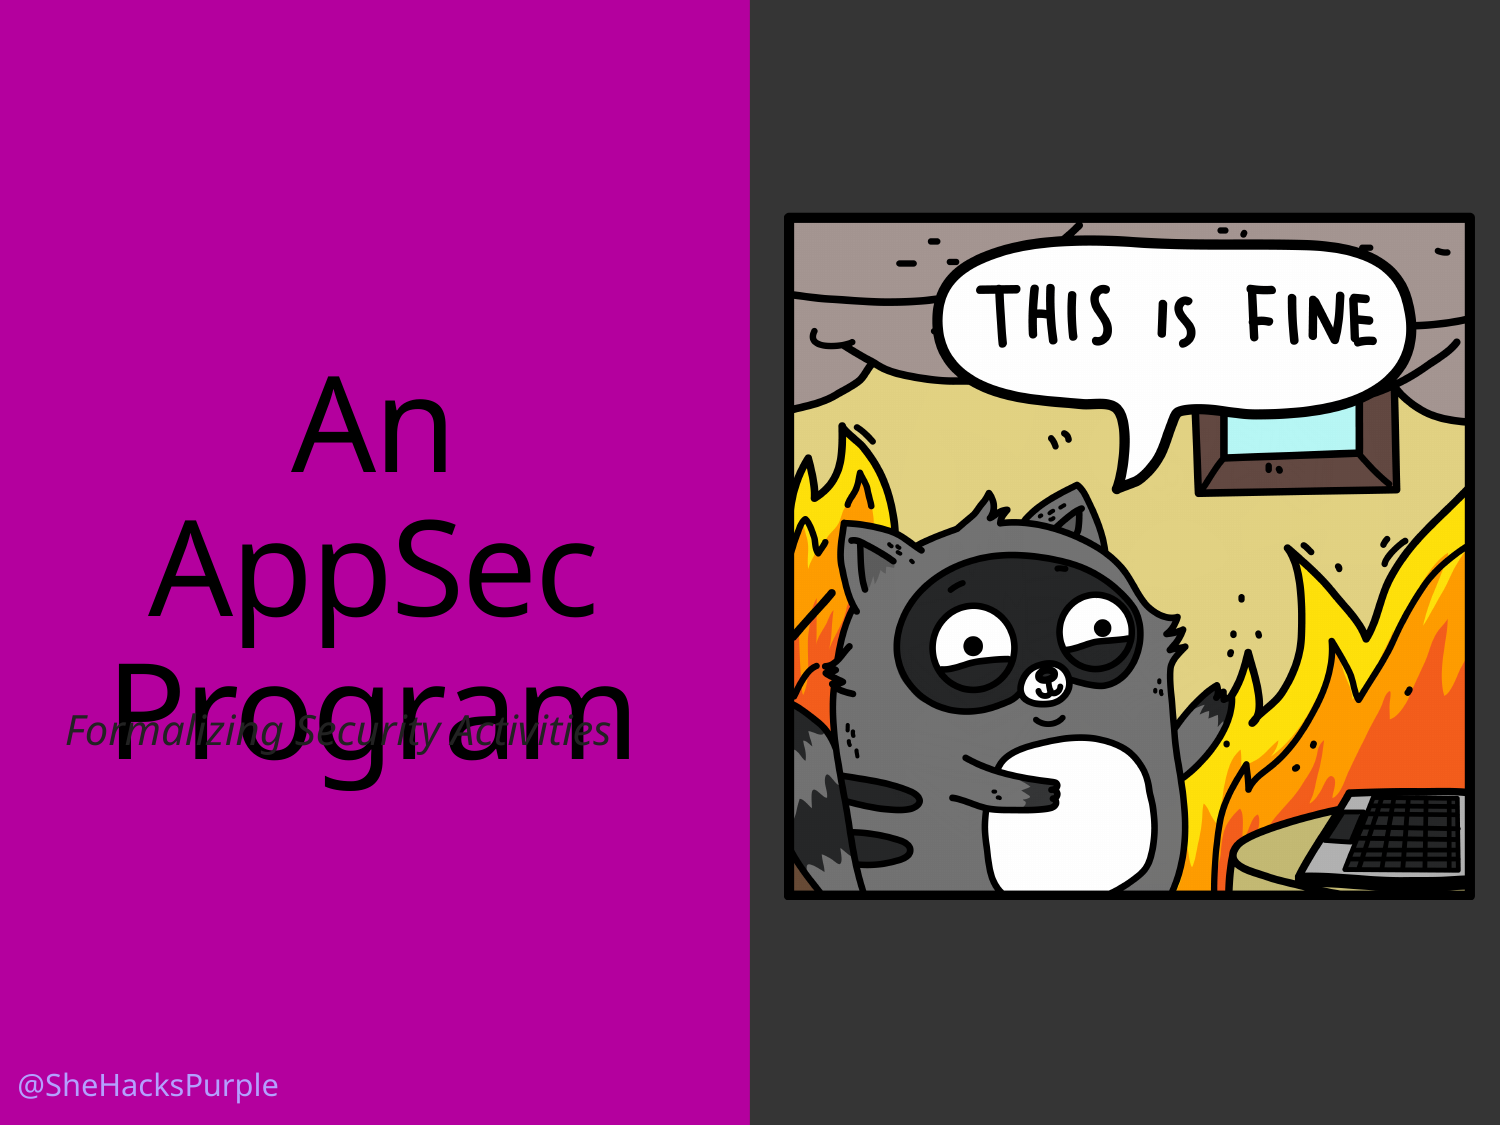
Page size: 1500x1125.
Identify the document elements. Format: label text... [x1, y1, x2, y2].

text_box Formalizing Security Activities [50, 696, 714, 762]
picture [784, 212, 1476, 901]
title An AppSec Program [33, 341, 714, 663]
